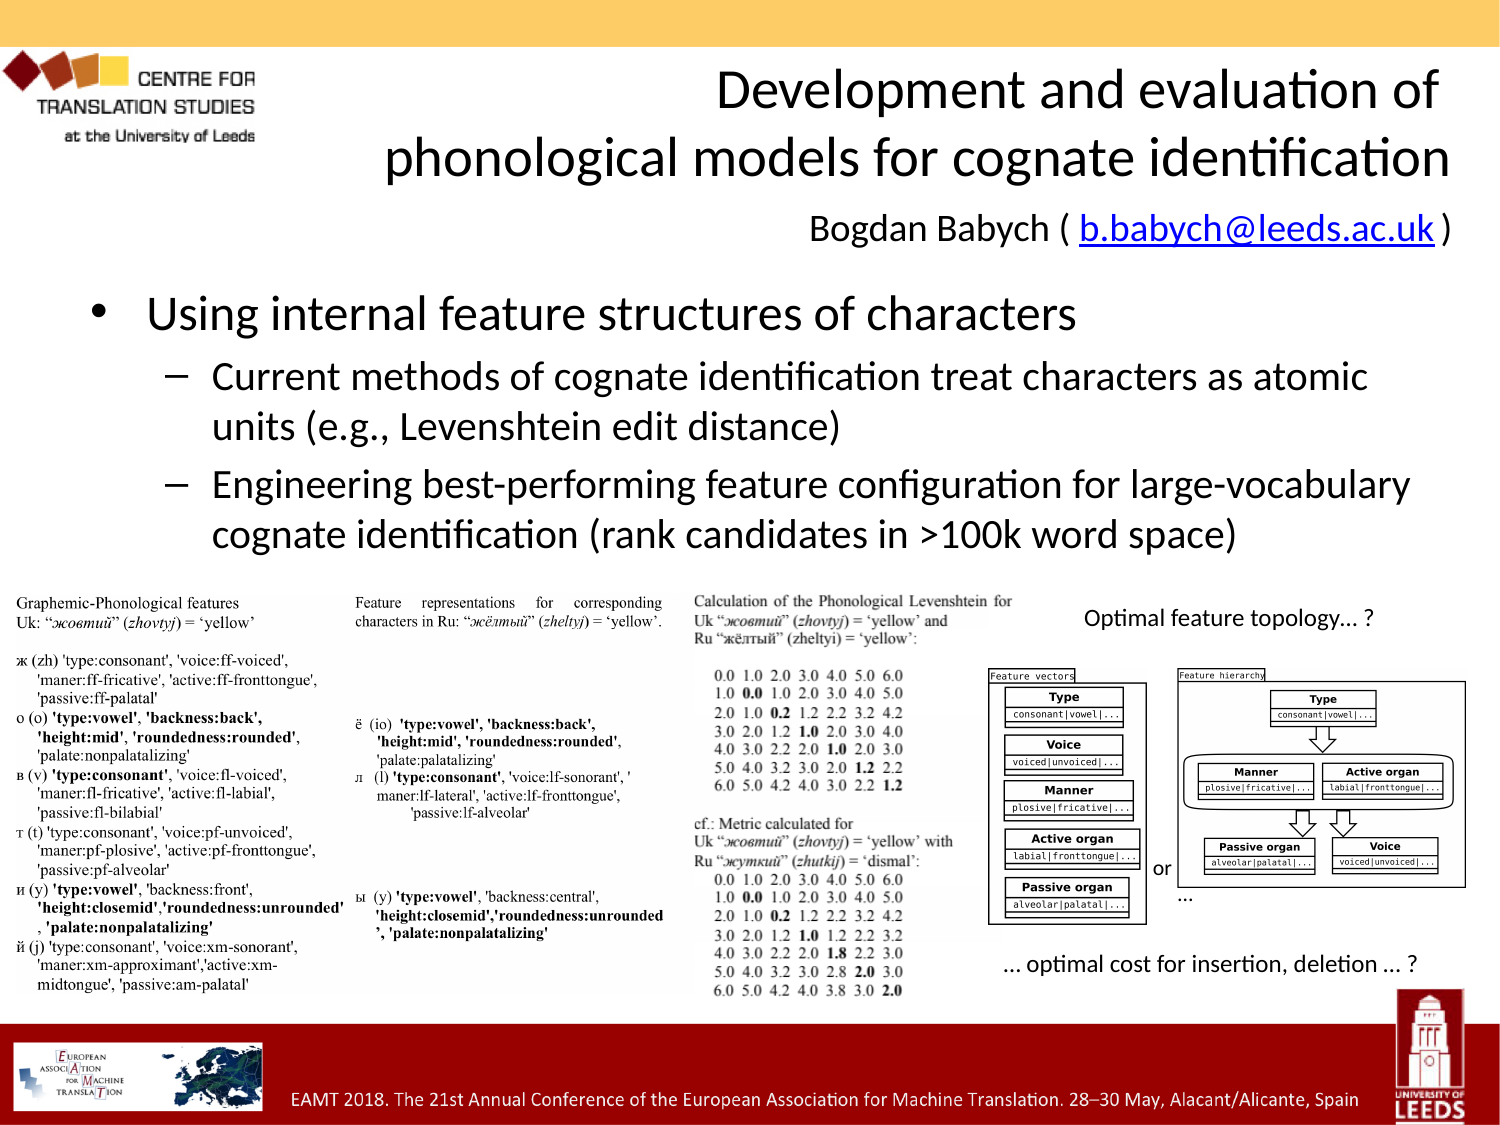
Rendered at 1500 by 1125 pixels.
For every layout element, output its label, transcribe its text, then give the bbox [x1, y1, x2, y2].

text_box … optimal cost for insertion, deletion … ? [1354, 940, 1464, 986]
text_box Optimal feature topology… ? [1351, 593, 1443, 639]
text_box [354, 593, 692, 629]
picture [0, 987, 1500, 1125]
picture [988, 667, 1147, 925]
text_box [16, 593, 689, 994]
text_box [354, 887, 689, 943]
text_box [354, 714, 689, 822]
list Using internal feature structures of characters Current methods of cognate identification treat characters as atomic units (e.g., Levenshtein edit distance) Engineering best-performing feature configuration for large-vocabulary cognate identification (rank candidates in >100k word space) [75, 272, 1468, 582]
title Development and evaluation of phonological models for cognate identification Bogdan Babych ( b.babych@leeds.ac.uk ) [133, 43, 1468, 258]
picture [0, 0, 1500, 143]
picture [1168, 667, 1468, 888]
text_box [694, 592, 1349, 997]
